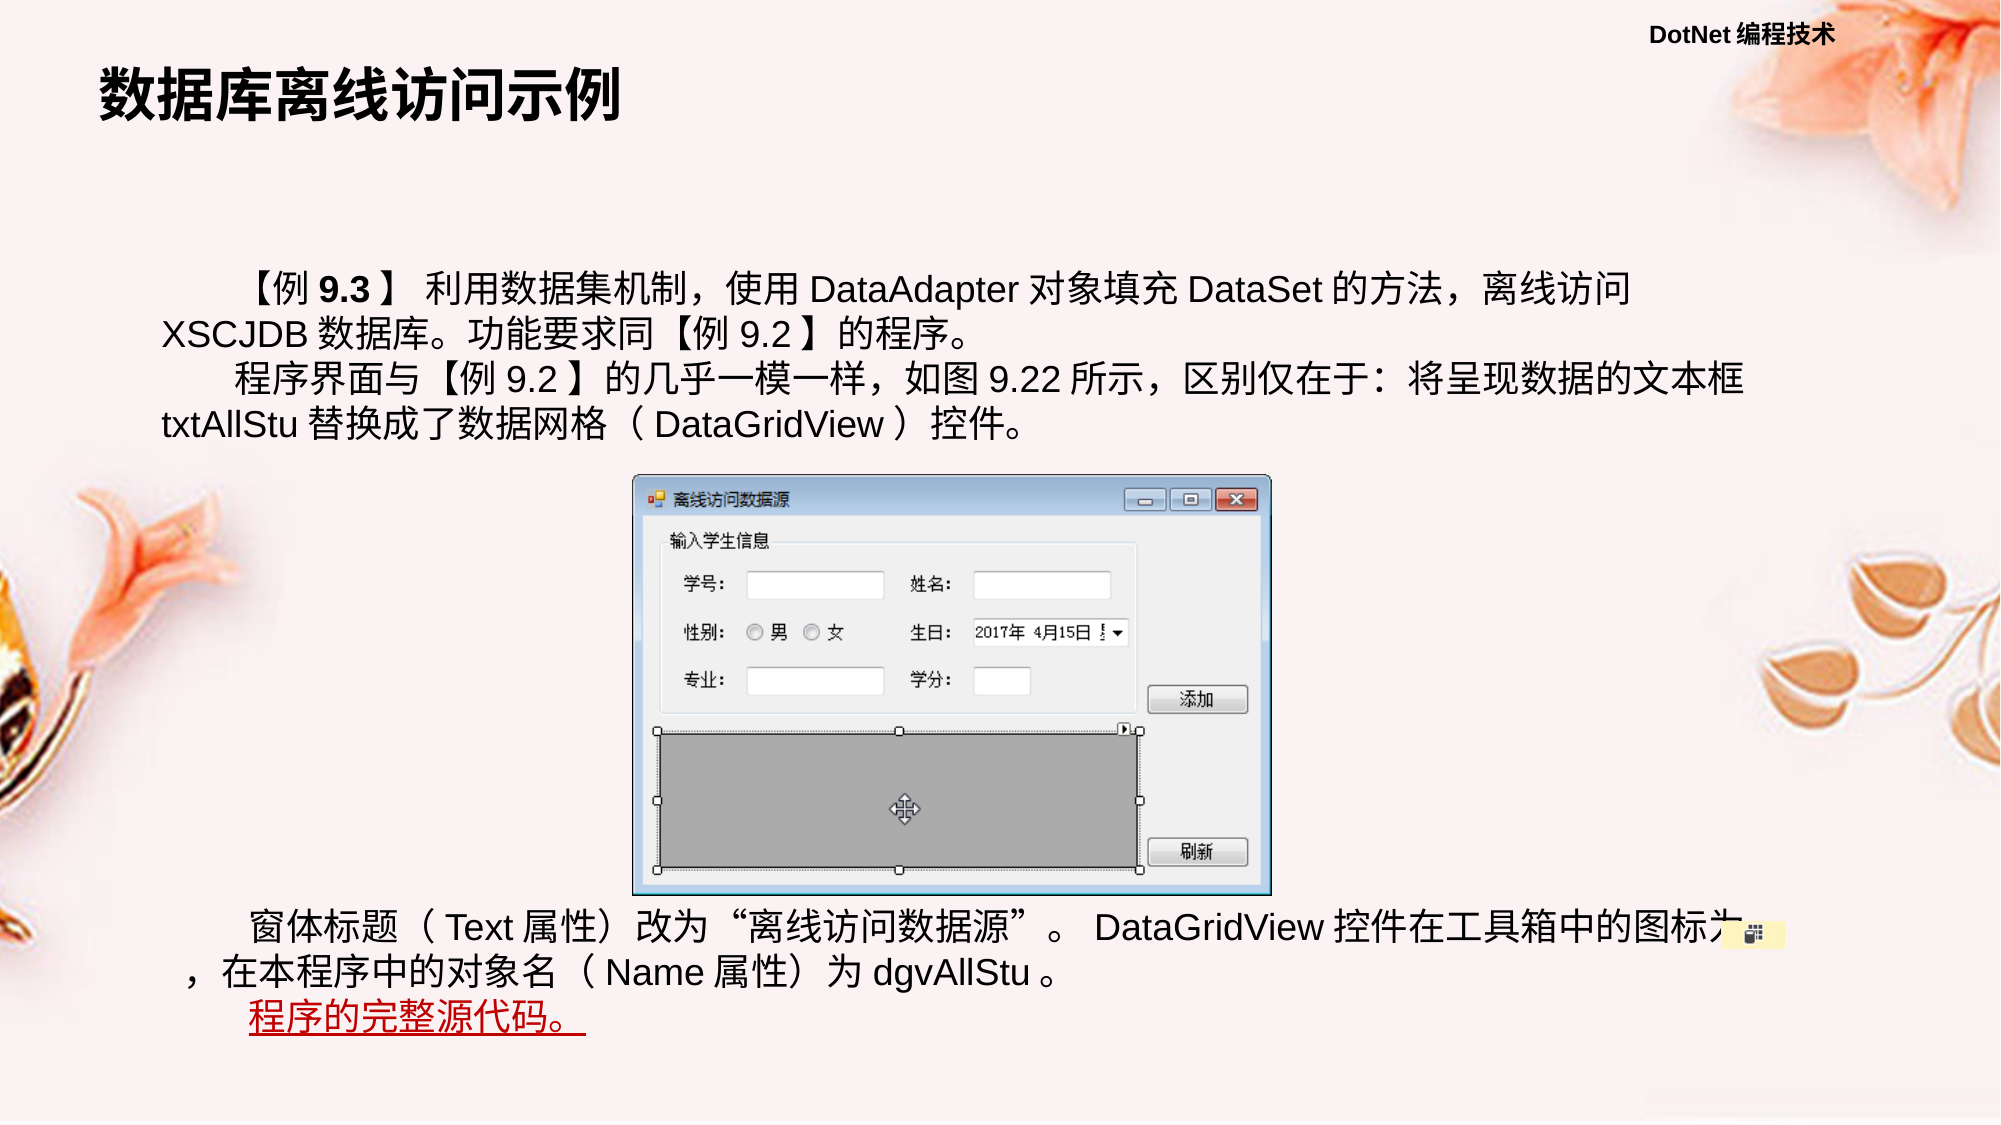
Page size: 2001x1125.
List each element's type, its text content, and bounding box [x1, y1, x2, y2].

text_box 数据库离线访问示例 [83, 58, 1846, 136]
text_box 【例9.3】 利用数据集机制，使用DataAdapter对象填充DataSet的方法，离线访问XSCJDB数据库。功能要求同【例9.2】的程序。 程序界面与【例9.2】的几乎一模一样，如图9.22所示，区别仅在于：将呈现数据的文本框txtAllStu替换成了数据网格（DataGridView）控件。 [146, 258, 1787, 453]
picture [0, 0, 2001, 1125]
text_box 窗体标题（Text属性）改为“离线访问数据源”。DataGridView控件在工具箱中的图标为 ，在本程序中的对象名（Name属性）为dgvAllStu。 程序的完整源代码。 [160, 895, 1807, 1055]
